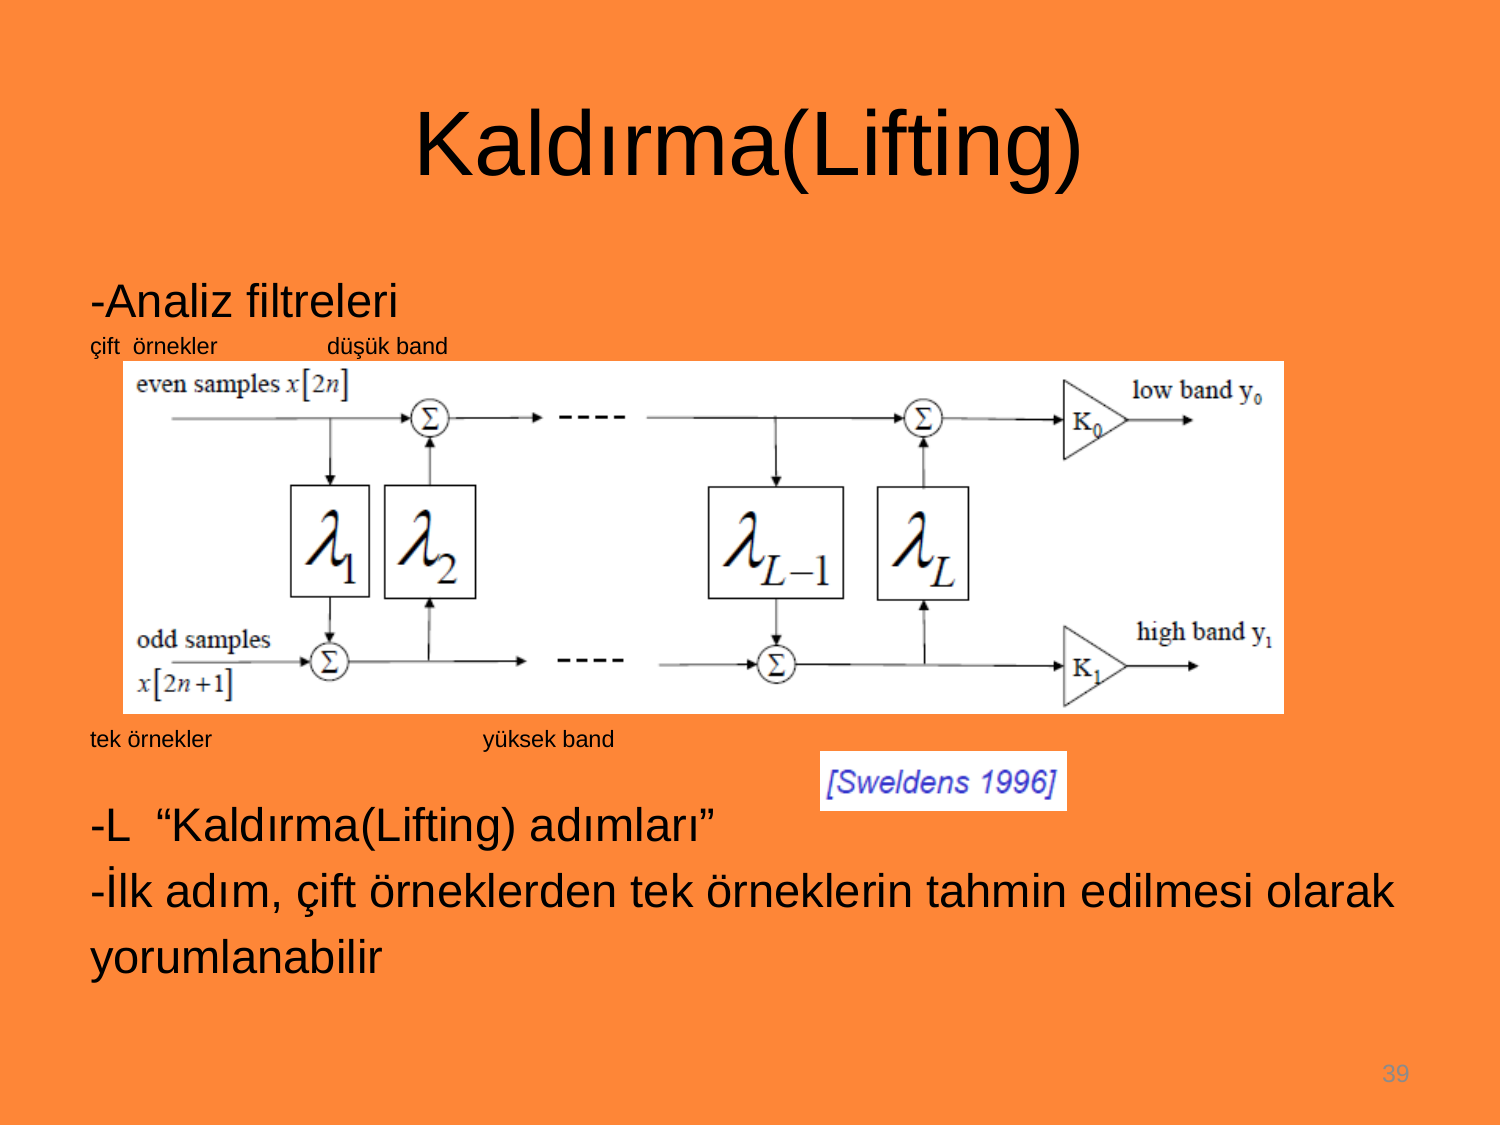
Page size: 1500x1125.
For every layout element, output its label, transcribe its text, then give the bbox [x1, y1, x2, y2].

slide_number 39 [1074, 1042, 1425, 1103]
picture [123, 361, 1284, 714]
picture [820, 751, 1067, 812]
list -Analiz filtreleri çift örnekler düşük band tek örnekler yüksek band -L “Kaldırma(Lifting) adımları” -İlk adım, çift örneklerden tek örneklerin tahmin edilmesi olarak yorumlanabilir [75, 262, 1425, 1005]
title Kaldırma(Lifting) [75, 45, 1425, 233]
